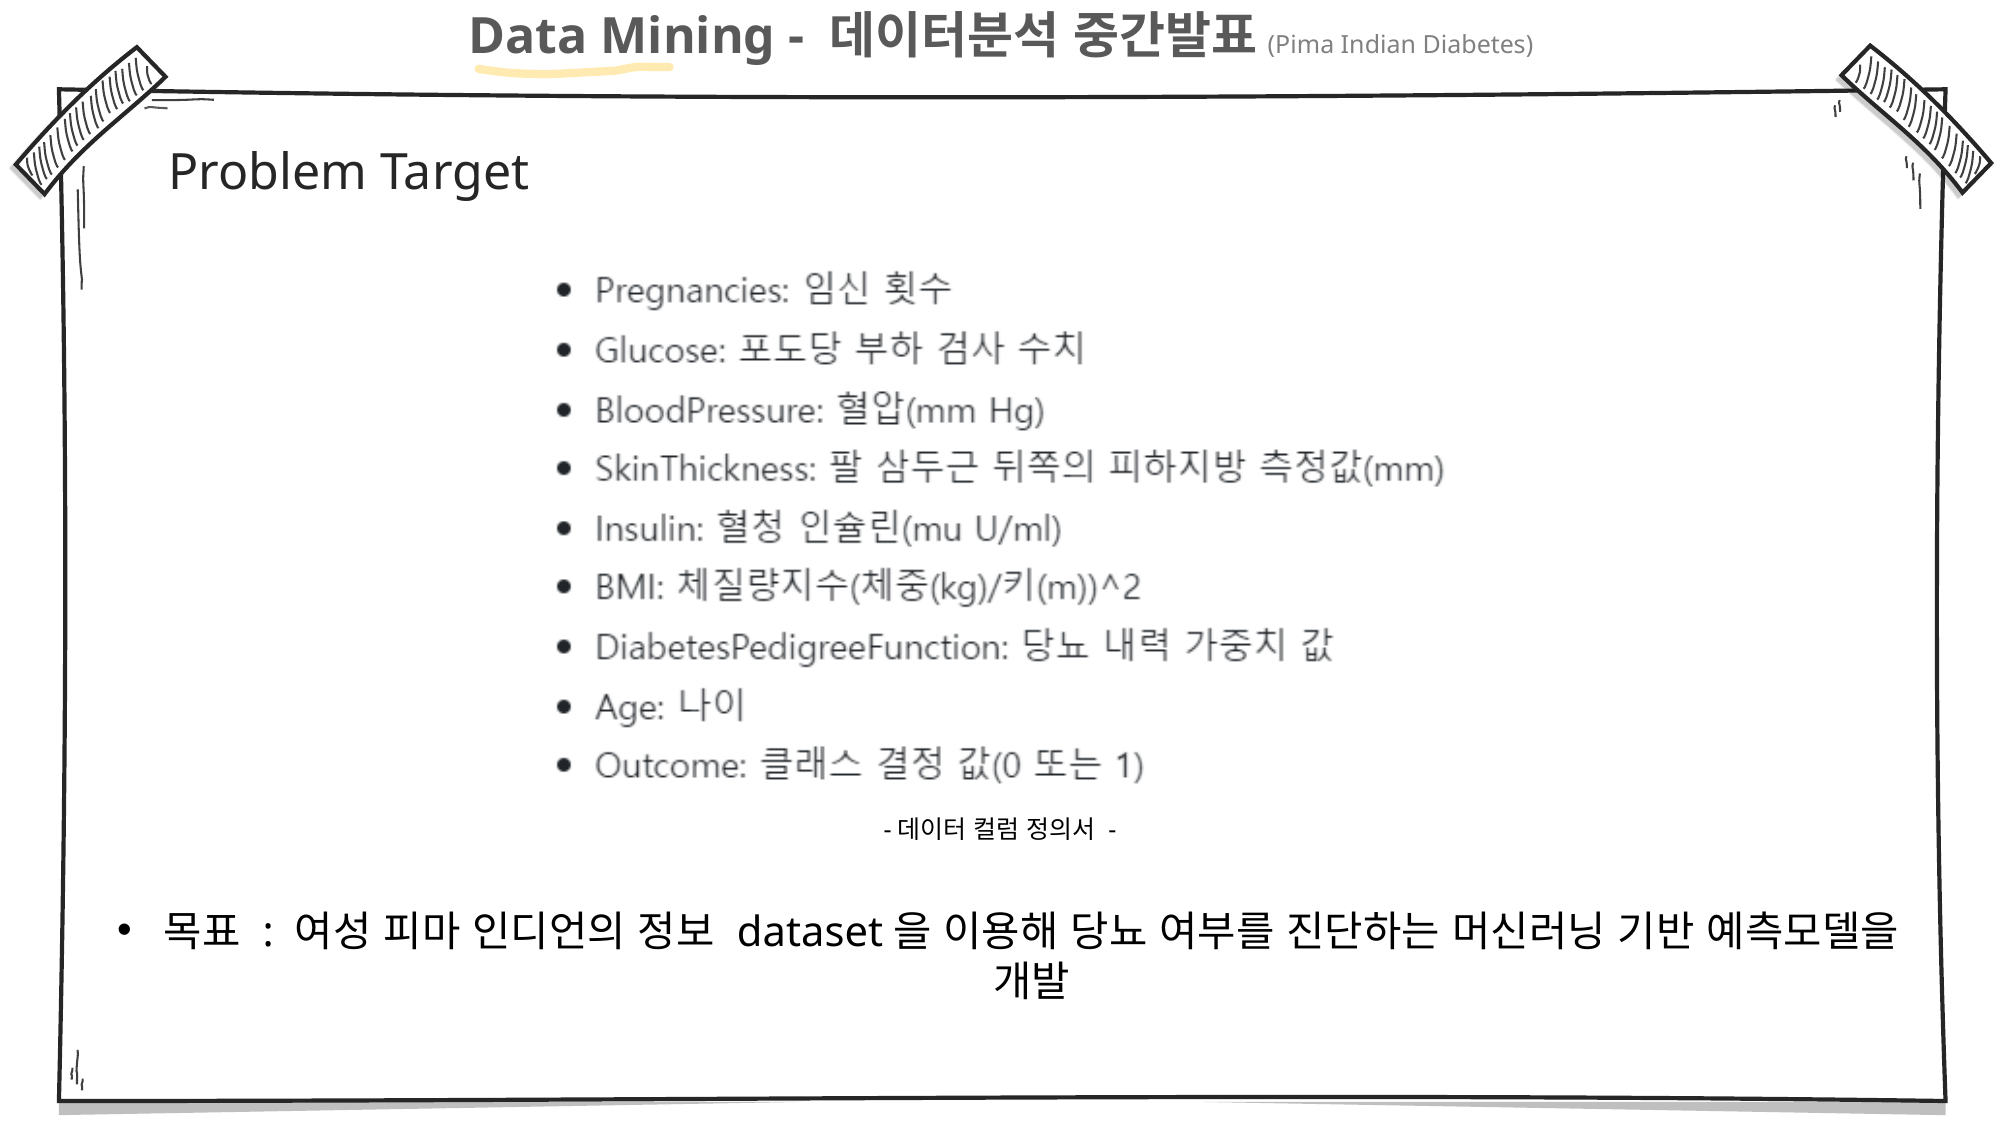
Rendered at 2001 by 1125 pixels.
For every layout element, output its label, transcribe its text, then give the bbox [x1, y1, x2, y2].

text_box Data Mining - 데이터분석 중간발표 (Pima Indian Diabetes) [249, 0, 1753, 56]
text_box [4, 56, 2000, 1116]
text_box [546, 262, 1454, 863]
